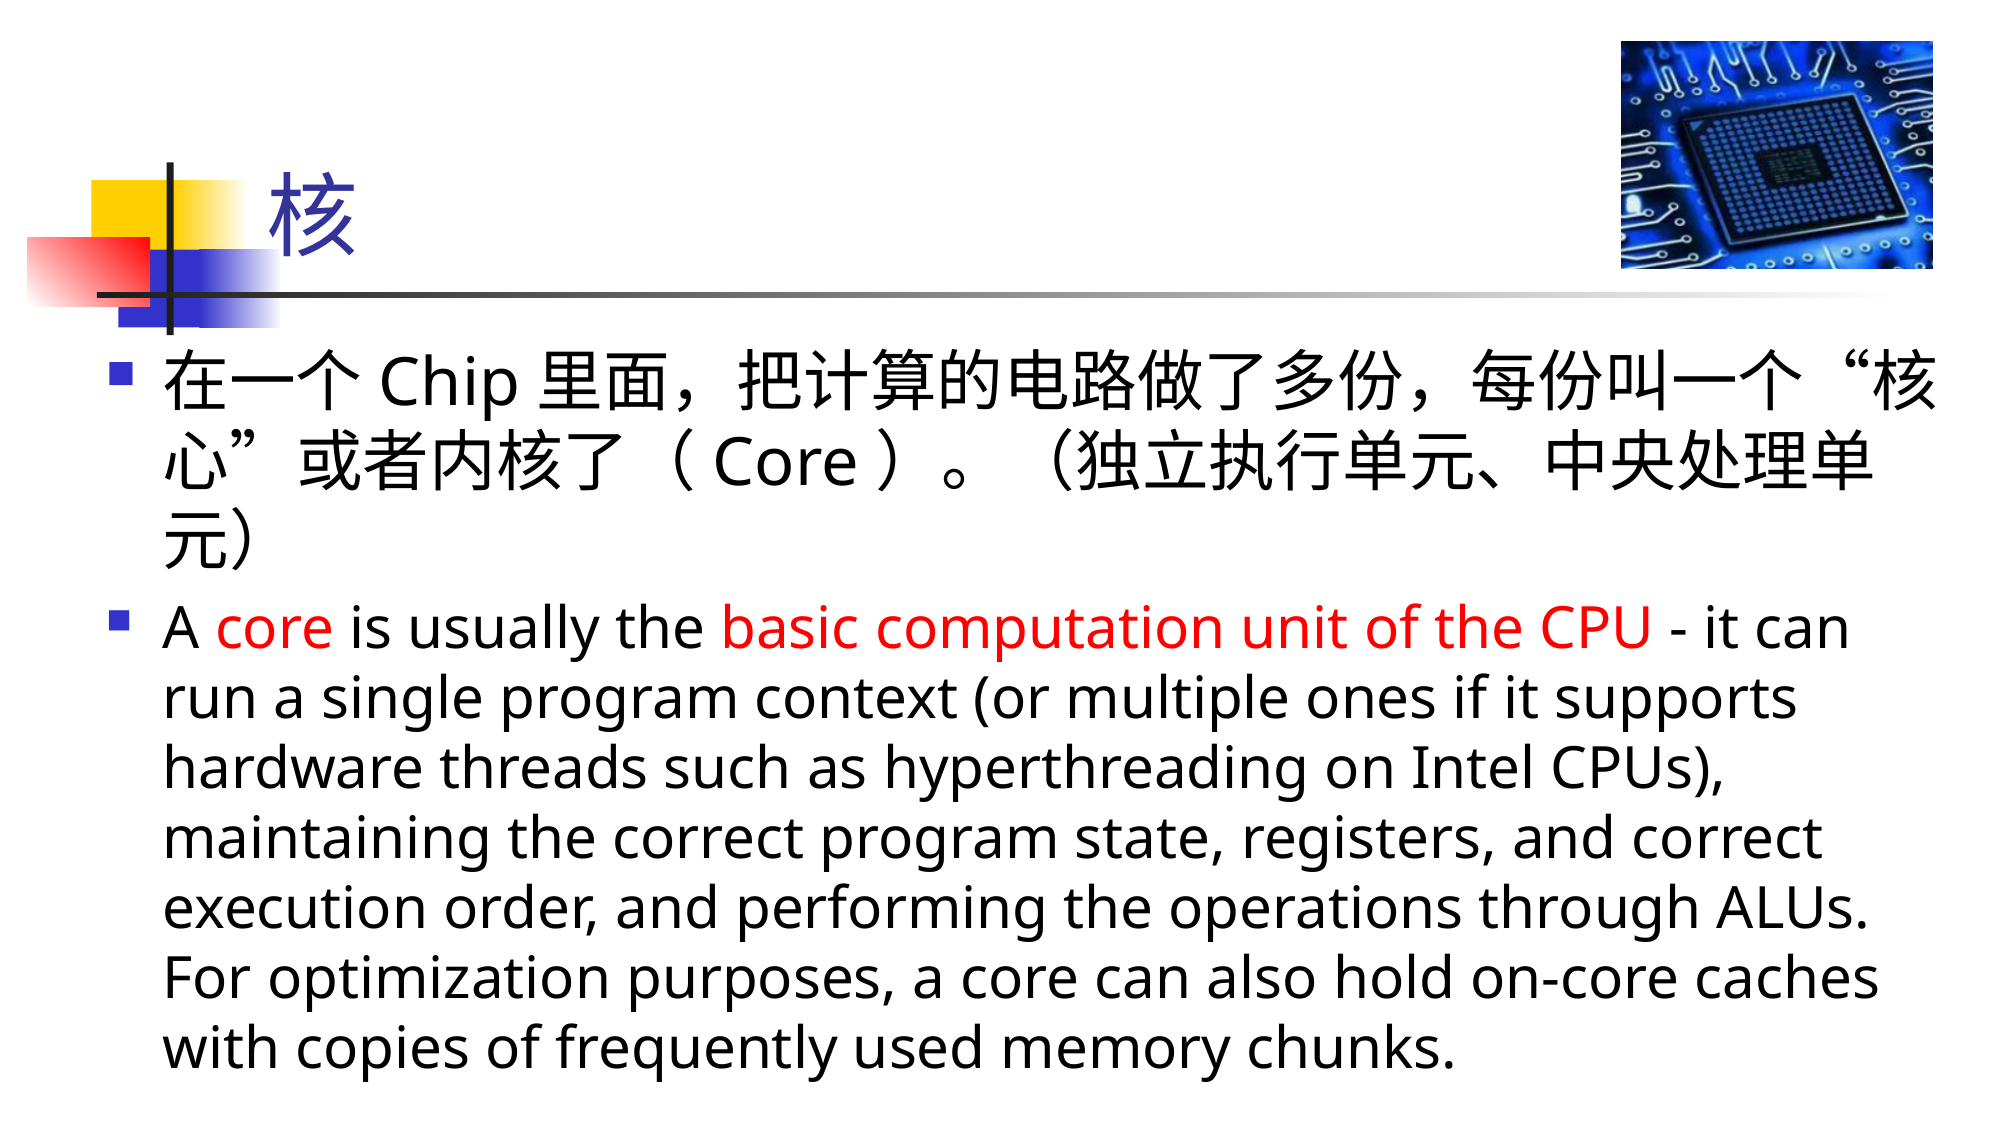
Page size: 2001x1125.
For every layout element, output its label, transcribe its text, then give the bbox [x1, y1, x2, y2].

title 核 [251, 35, 1957, 275]
list 在一个Chip里面，把计算的电路做了多份，每份叫一个“核心”或者内核了（Core）。（独立执行单元、中央处理单元） A core is usually the basic computation unit of the CPU - it can run a single program context (or multiple ones if it supports hardware threads such as hyperthreading on Intel CPUs), maintaining the correct program state, registers, and correct execution order, and performing the operations through ALUs. For optimization purposes, a core can also hold on-core caches with copies of frequently used memory chunks. [91, 331, 1959, 1006]
picture [1620, 41, 1934, 269]
